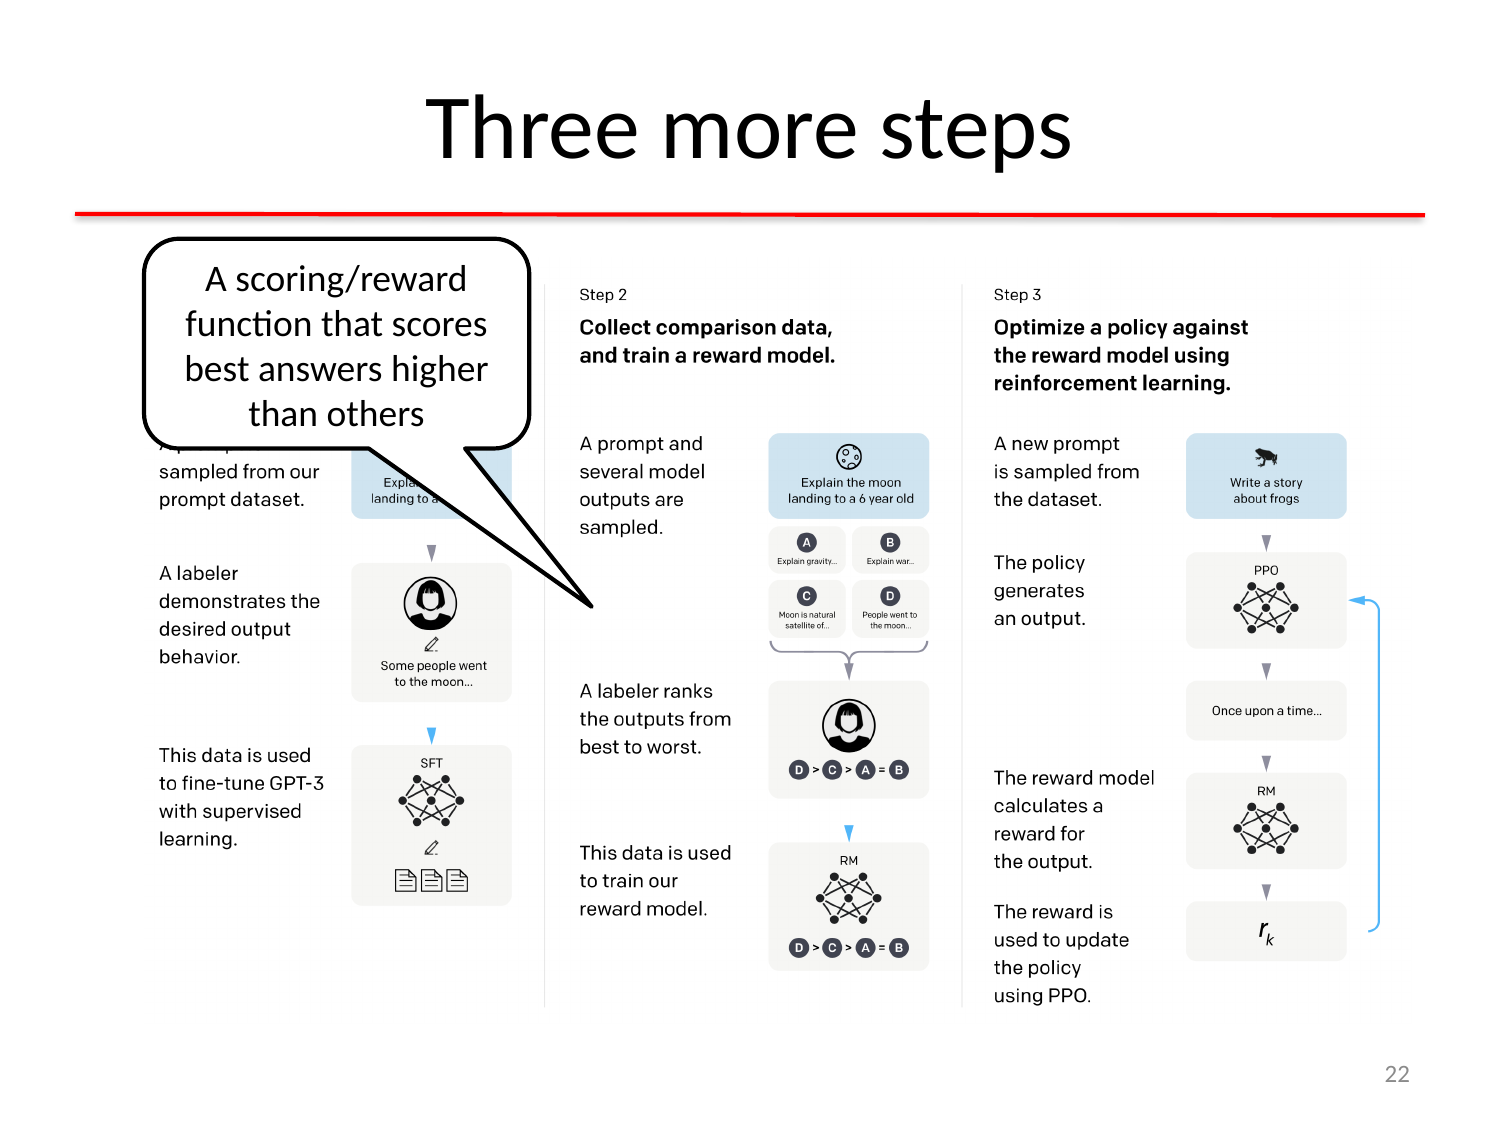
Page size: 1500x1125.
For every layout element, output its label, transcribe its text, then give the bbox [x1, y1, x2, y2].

picture [143, 257, 1412, 1024]
slide_number 22 [1074, 1042, 1425, 1103]
title Three more steps [75, 45, 1425, 198]
text_box A scoring/reward function that scores best answers higher than others [146, 236, 527, 256]
